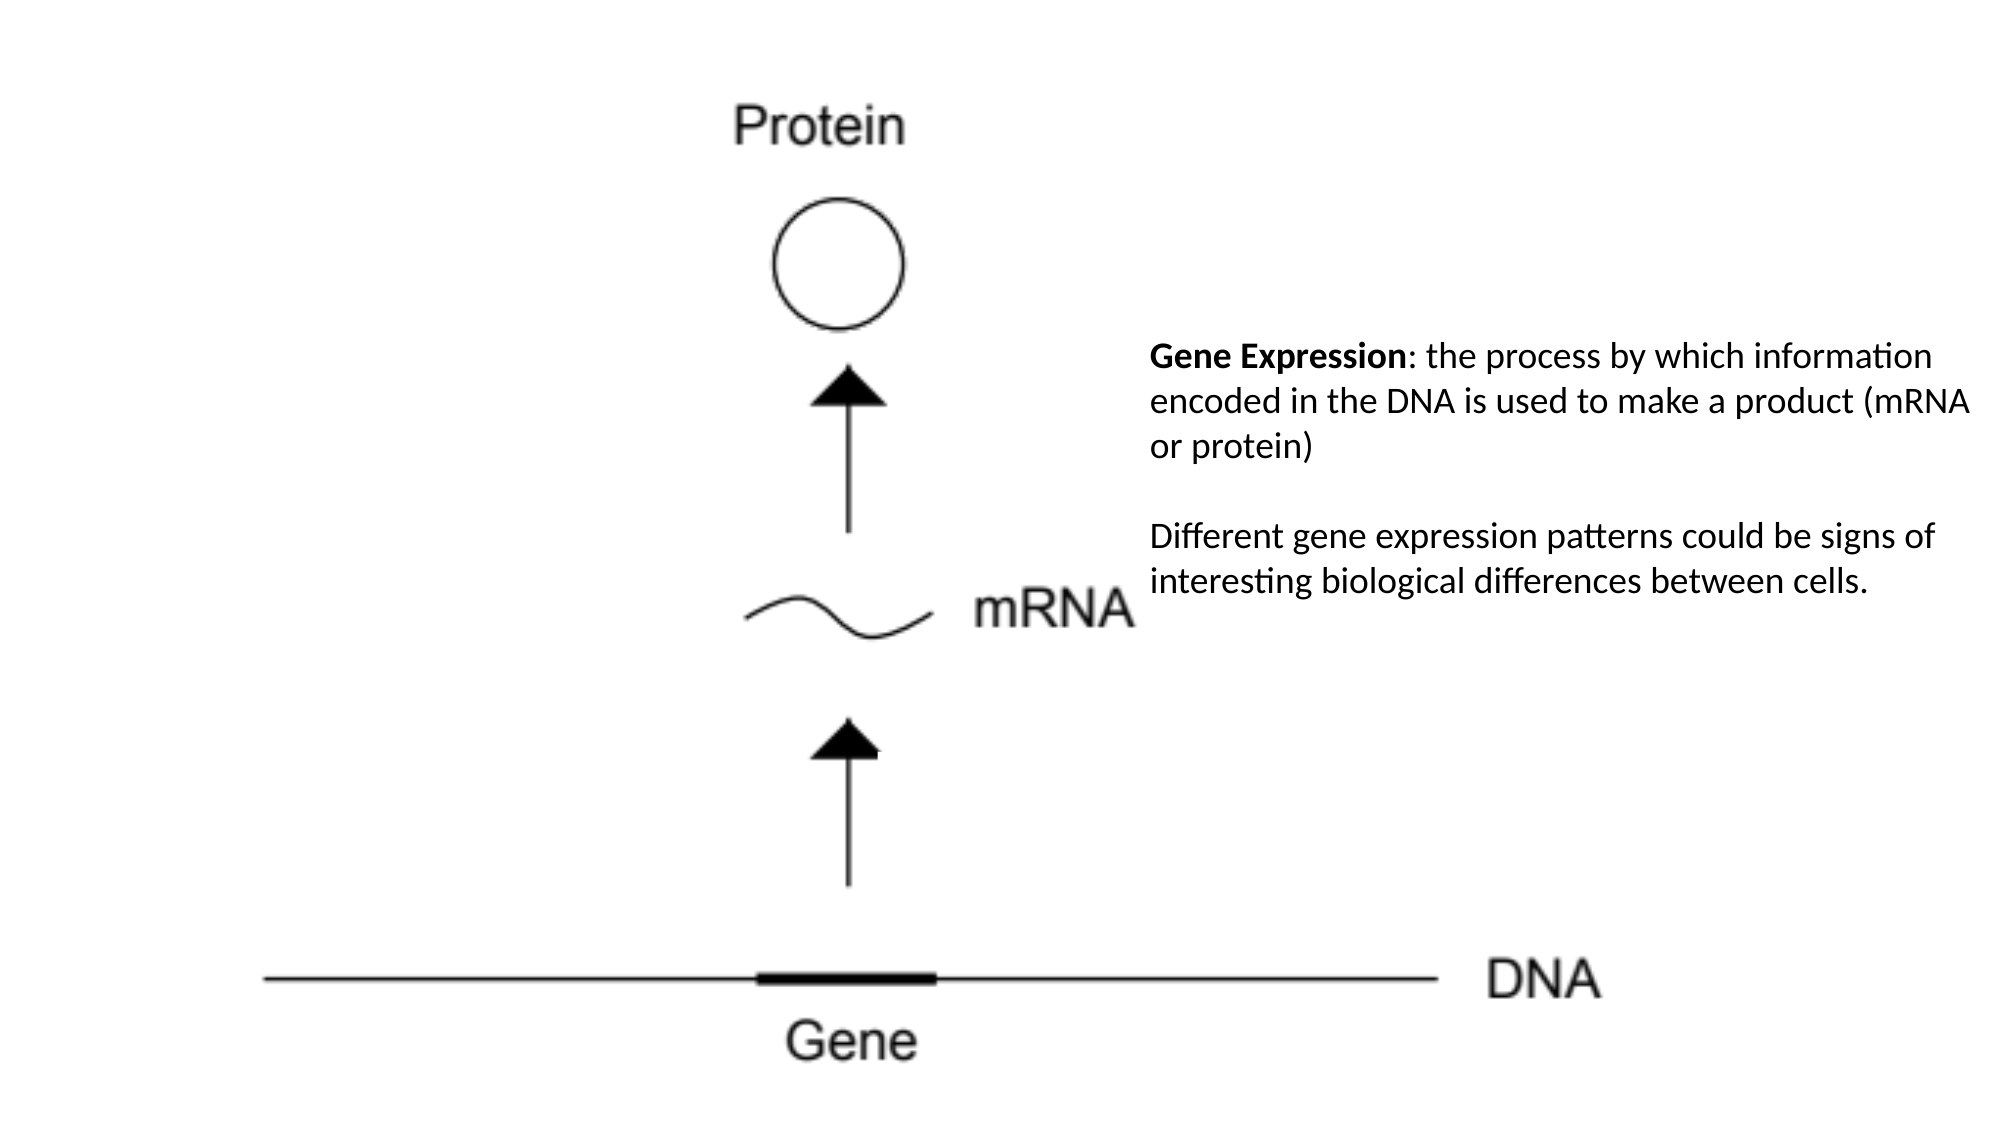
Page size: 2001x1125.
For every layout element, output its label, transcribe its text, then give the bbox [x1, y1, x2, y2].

text_box Gene Expression: the process by which information encoded in the DNA is used to make a product (mRNA or protein) Different gene expression patterns could be signs of interesting biological differences between cells. [1633, 323, 2000, 609]
picture [222, 62, 1633, 1091]
